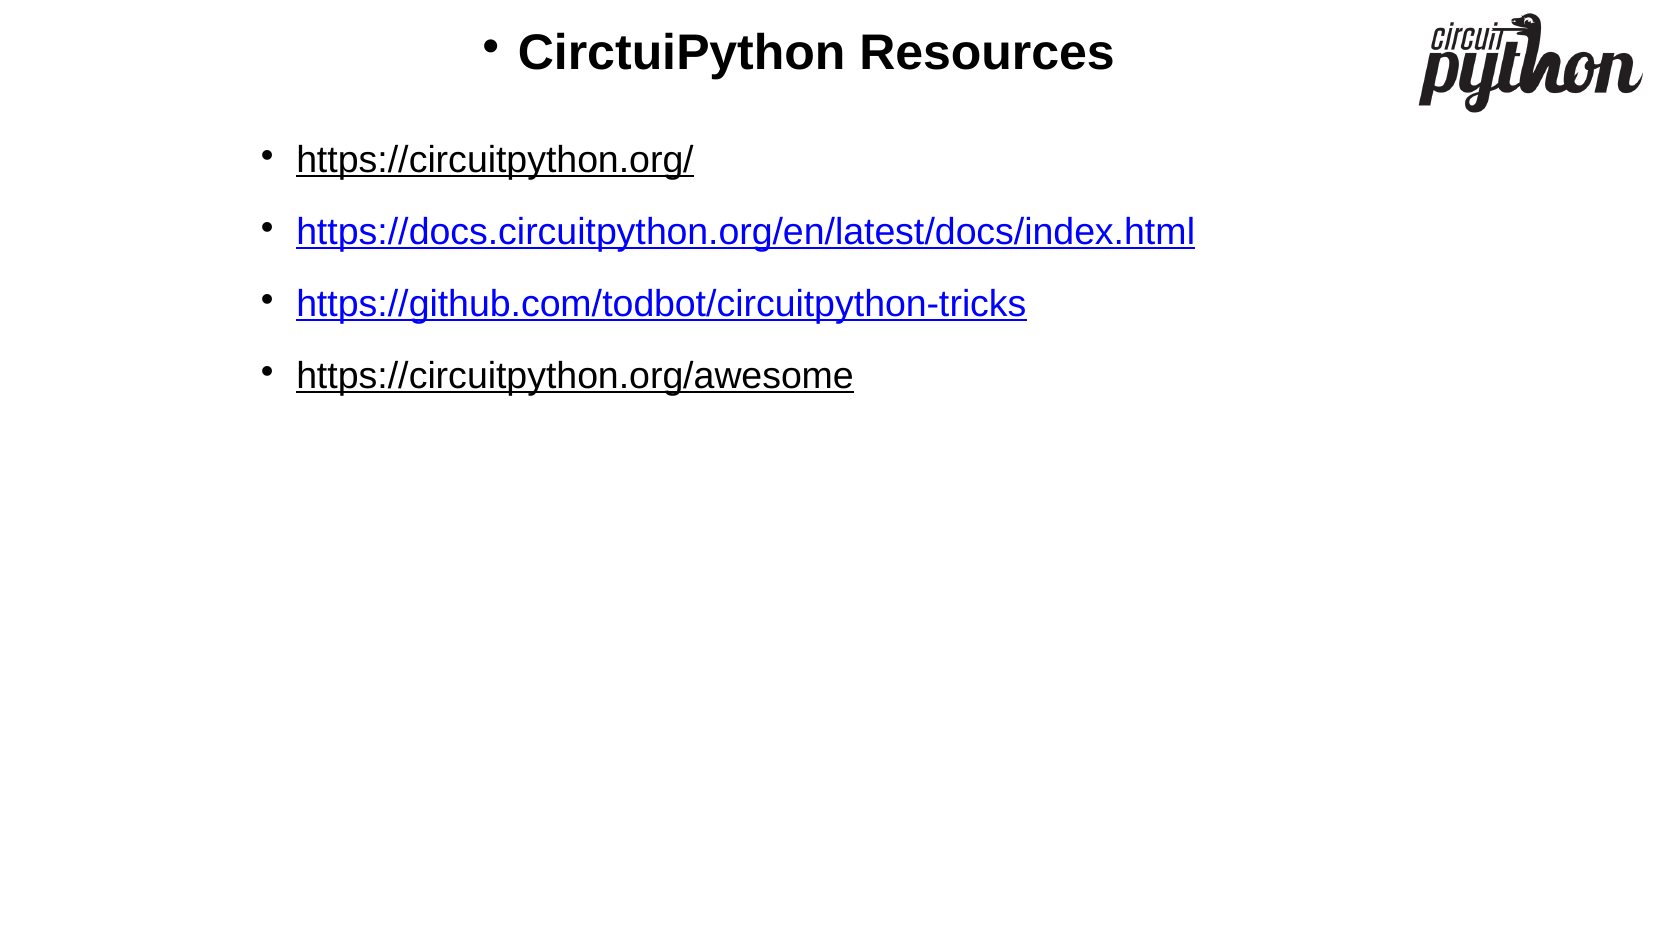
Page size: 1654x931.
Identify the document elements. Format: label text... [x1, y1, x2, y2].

picture [1417, 10, 1644, 115]
text_box CirctuiPython Resources [467, 12, 1178, 127]
text_box https://circuitpython.org/ https://docs.circuitpython.org/en/latest/docs/index.html https://github.com/todbot/circuitpython-tricks https://circuitpython.org/awesome [246, 127, 1211, 392]
